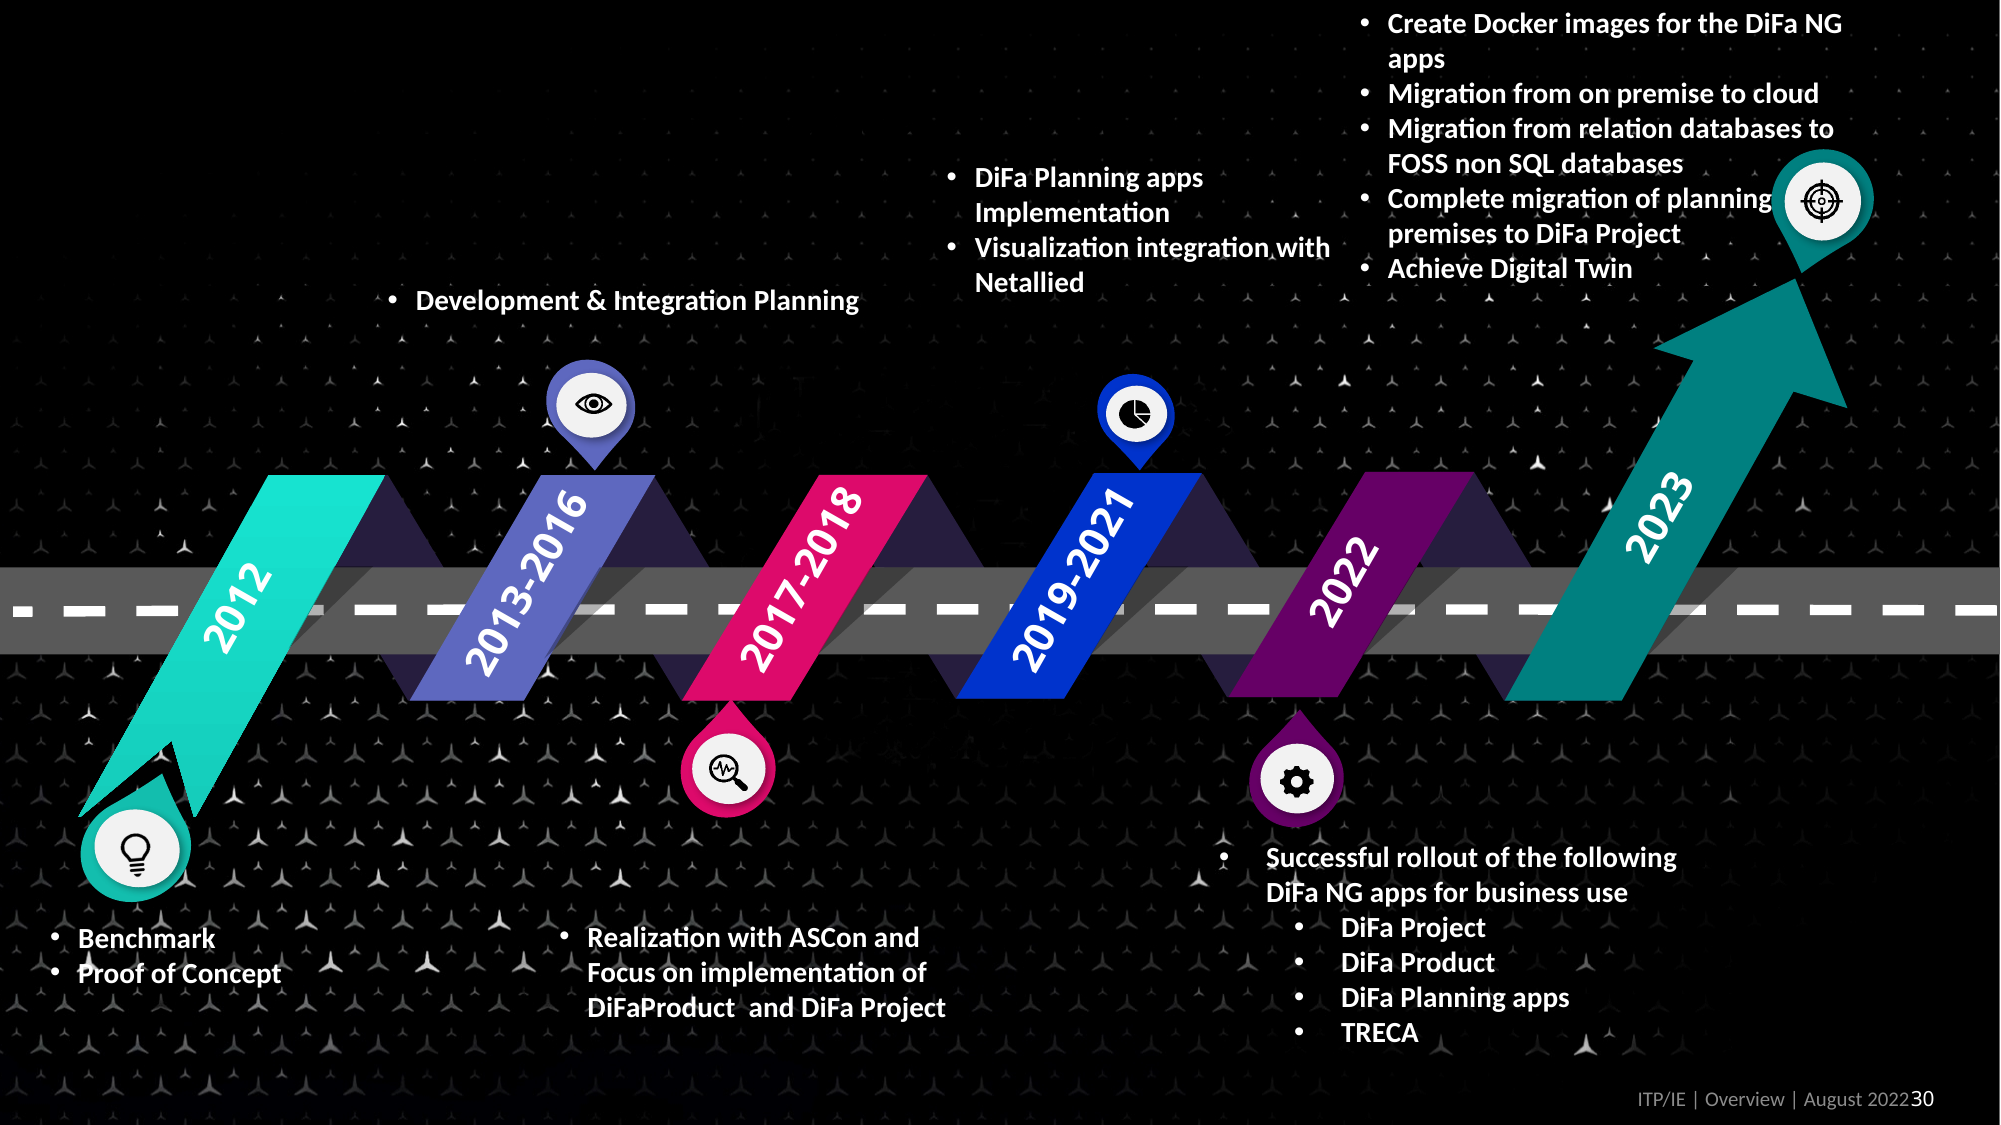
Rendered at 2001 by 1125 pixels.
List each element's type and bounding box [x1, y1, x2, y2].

text_box [1095, 375, 1177, 450]
text_box [1248, 734, 1345, 826]
text_box [1504, 272, 1869, 701]
picture [0, 0, 2000, 1125]
text_box [1228, 471, 1475, 698]
text_box [1772, 148, 1873, 252]
text_box [956, 473, 1202, 699]
text_box [679, 723, 777, 817]
text_box [681, 474, 928, 701]
text_box [544, 361, 637, 447]
text_box [409, 475, 656, 703]
text_box [78, 475, 386, 817]
text_box [79, 817, 193, 901]
